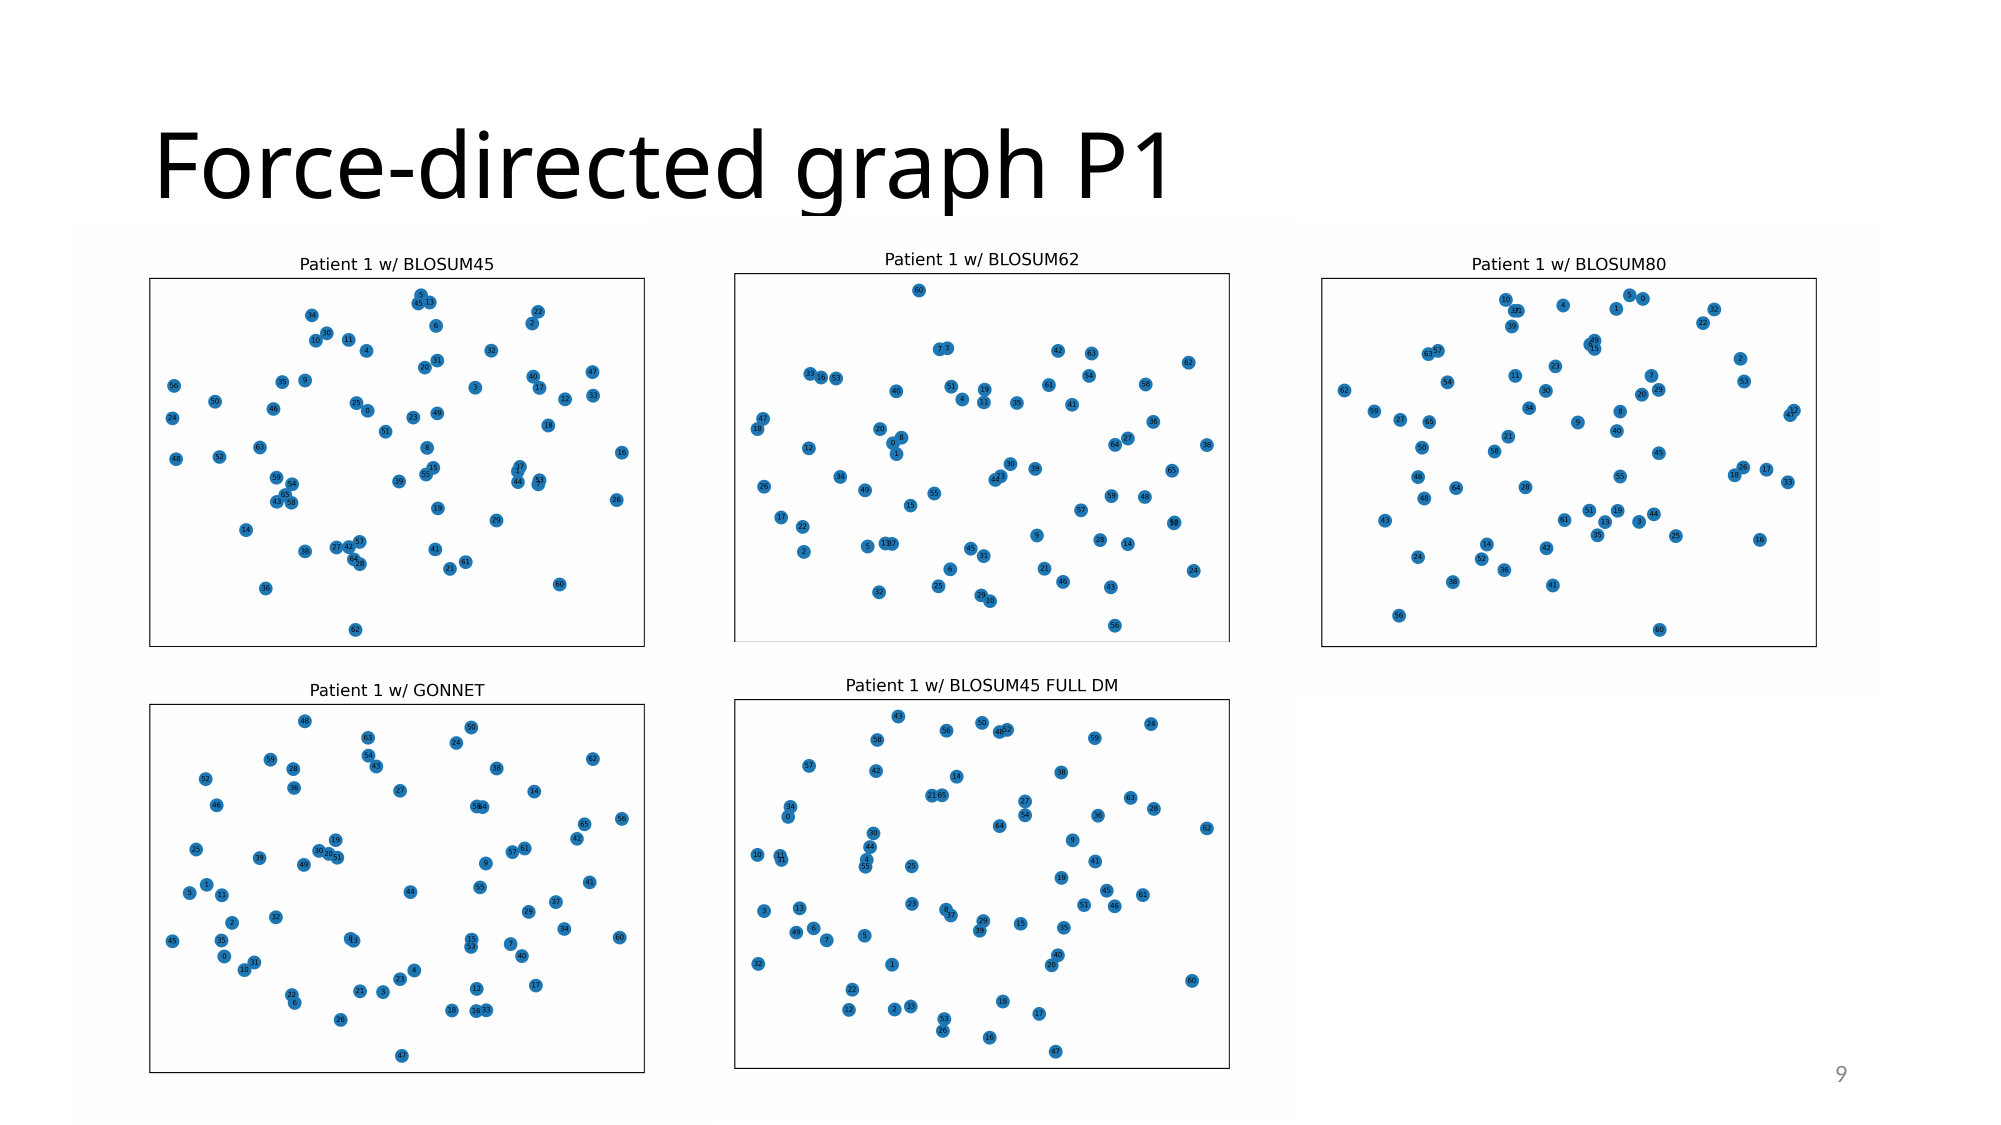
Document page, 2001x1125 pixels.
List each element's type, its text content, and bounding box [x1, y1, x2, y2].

slide_number 9 [1412, 1042, 1863, 1103]
picture [70, 216, 1880, 1125]
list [70, 221, 655, 647]
title Force-directed graph P1 [137, 59, 1863, 221]
